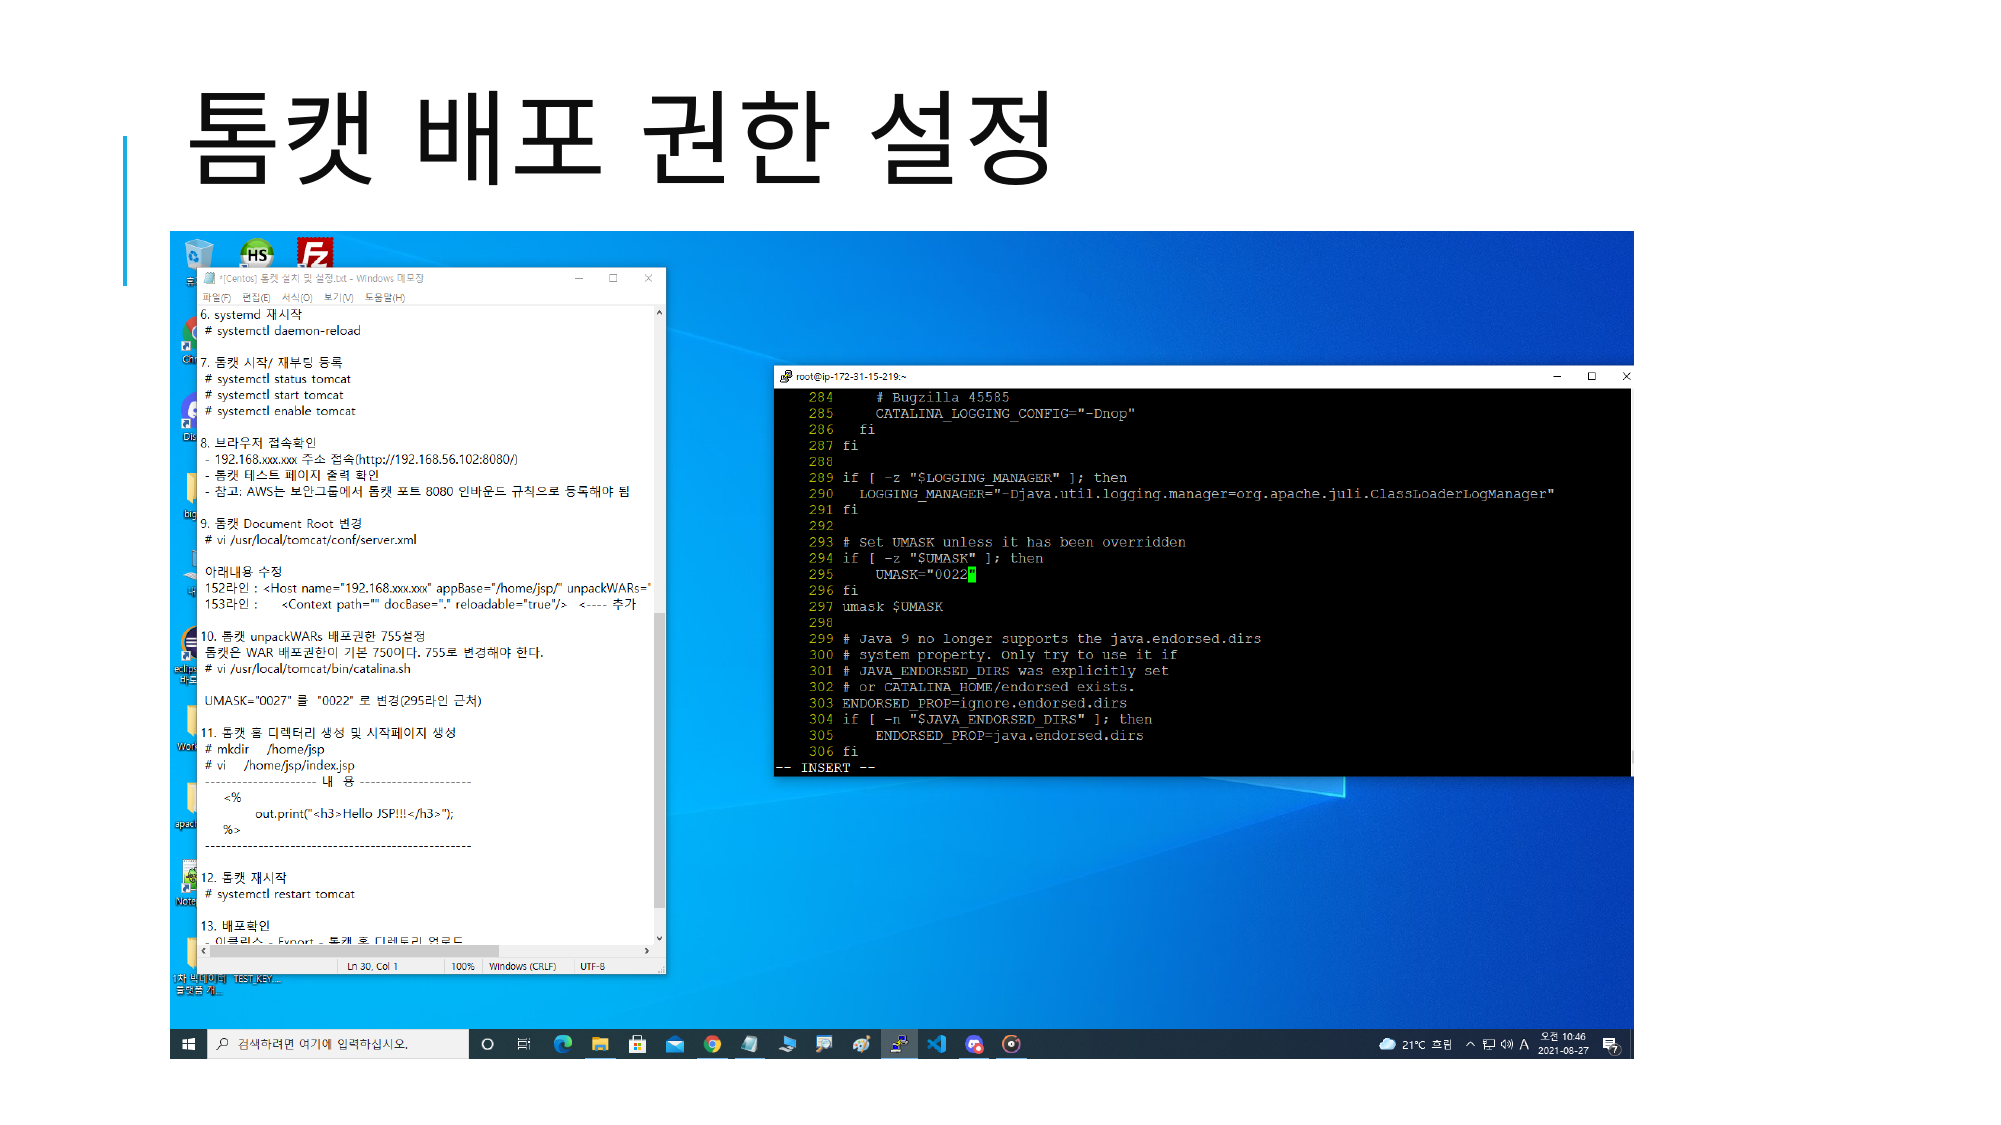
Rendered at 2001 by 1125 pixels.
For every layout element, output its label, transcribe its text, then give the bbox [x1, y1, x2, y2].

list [169, 230, 1634, 1059]
title 톰캣 배포 권한 설정 [170, 24, 1765, 271]
